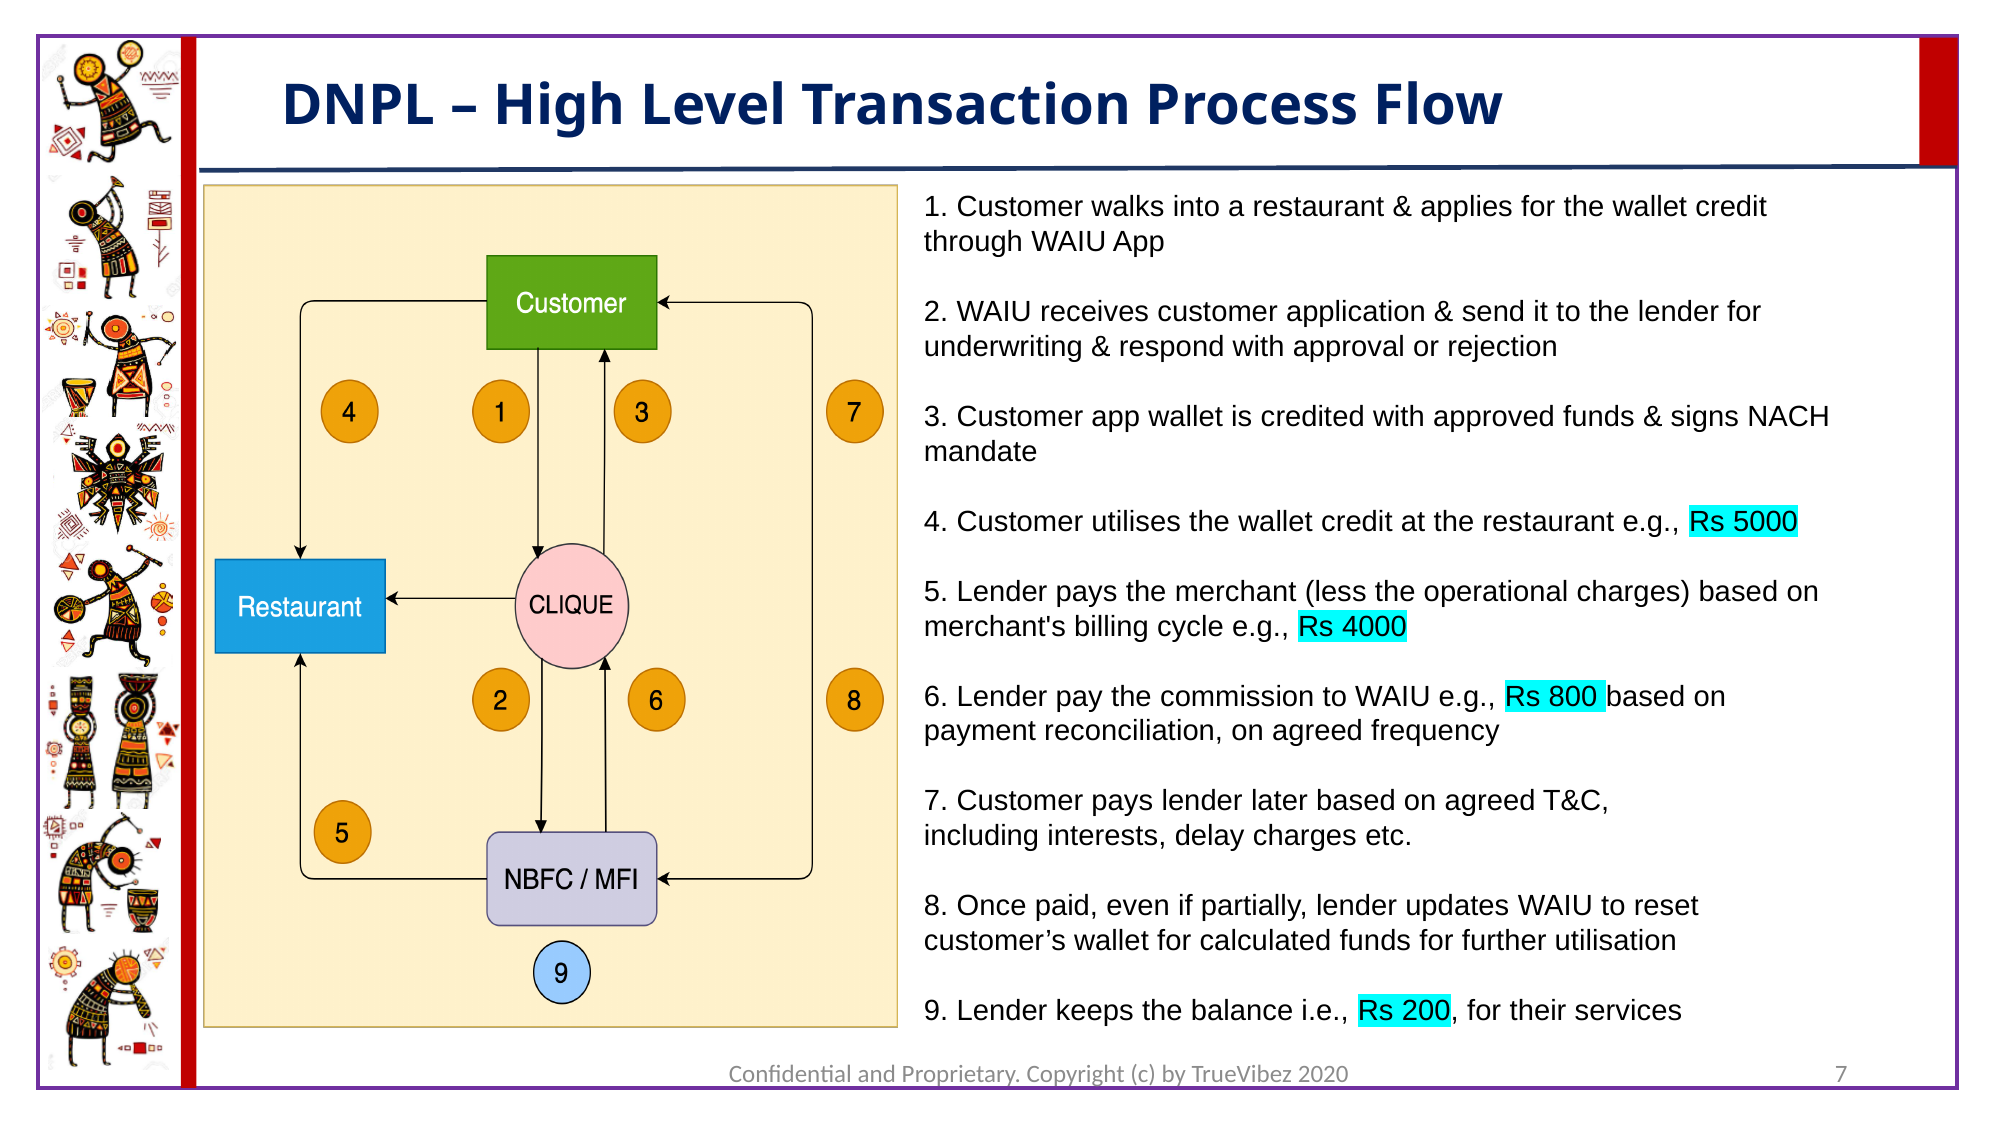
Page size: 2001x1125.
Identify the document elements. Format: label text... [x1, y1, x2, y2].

picture [42, 305, 182, 934]
picture [42, 40, 184, 171]
picture [47, 937, 169, 1070]
text_box [37, 35, 1958, 1089]
text_box [180, 36, 197, 1089]
text_box DNPL – High Level Transaction Process Flow [266, 60, 1820, 143]
text_box [1918, 37, 1959, 167]
footer Confidential and Proprietary. Copyright (c) by TrueVibez 2020 [701, 1042, 1377, 1103]
text_box 1. Customer walks into a restaurant & applies for the wallet credit through WAIU App 2. WAIU receives customer application & send it to the lender for underwriting & respond with approval or rejection 3. Customer app wallet is credited with approved funds & signs NACH mandate 4. Customer utilises the wallet credit at the restaurant e.g., Rs 5000 5. Lender pays the merchant (less the operational charges) based on merchant's billing cycle e.g., Rs 4000 6. Lender pay the commission to WAIU e.g., Rs 800 based on payment reconciliation, on agreed frequency 7. Customer pays lender later based on agreed T&C, including interests, delay charges etc. 8. Once paid, even if partially, lender updates WAIU to reset customer’s wallet for calculated funds for further utilisation 9. Lender keeps the balance i.e., Rs 200, for their services [912, 179, 1947, 1034]
picture [42, 175, 181, 301]
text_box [199, 166, 1958, 171]
picture [189, 169, 912, 1043]
slide_number 7 [1412, 1042, 1863, 1103]
